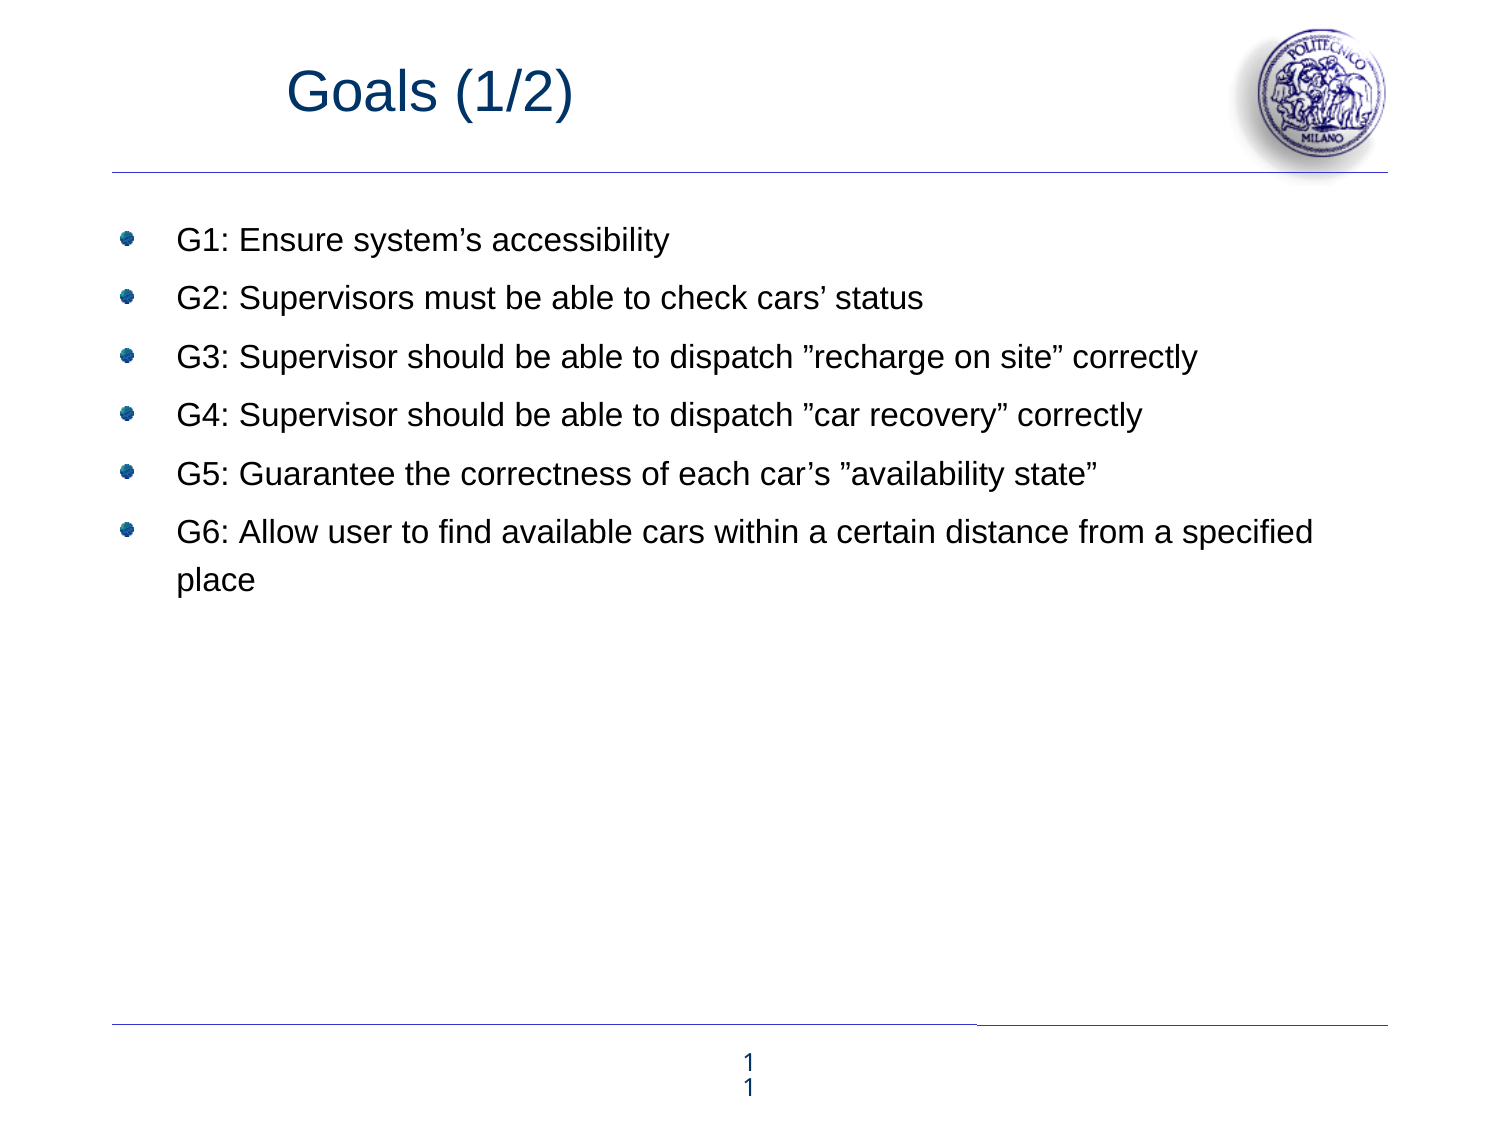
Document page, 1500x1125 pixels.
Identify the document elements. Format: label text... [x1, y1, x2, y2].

picture [120, 289, 134, 304]
picture [120, 348, 134, 363]
title Goals (1/2) [278, 18, 1211, 157]
picture [120, 464, 134, 479]
slide_number 11 [734, 1039, 766, 1085]
list G1: Ensure system’s accessibility G2: Supervisors must be able to check cars’ status G3: Supervisor should be able to dispatch ”recharge on site” correctly G4: Supervisor should be able to dispatch ”car recovery” correctly G5: Guarantee the correctness of each car’s ”availability state” G6: Allow user to find available cars within a certain distance from a specified place [111, 202, 1388, 988]
picture [120, 231, 134, 246]
picture [120, 406, 134, 421]
picture [1228, 16, 1416, 186]
picture [120, 522, 134, 537]
